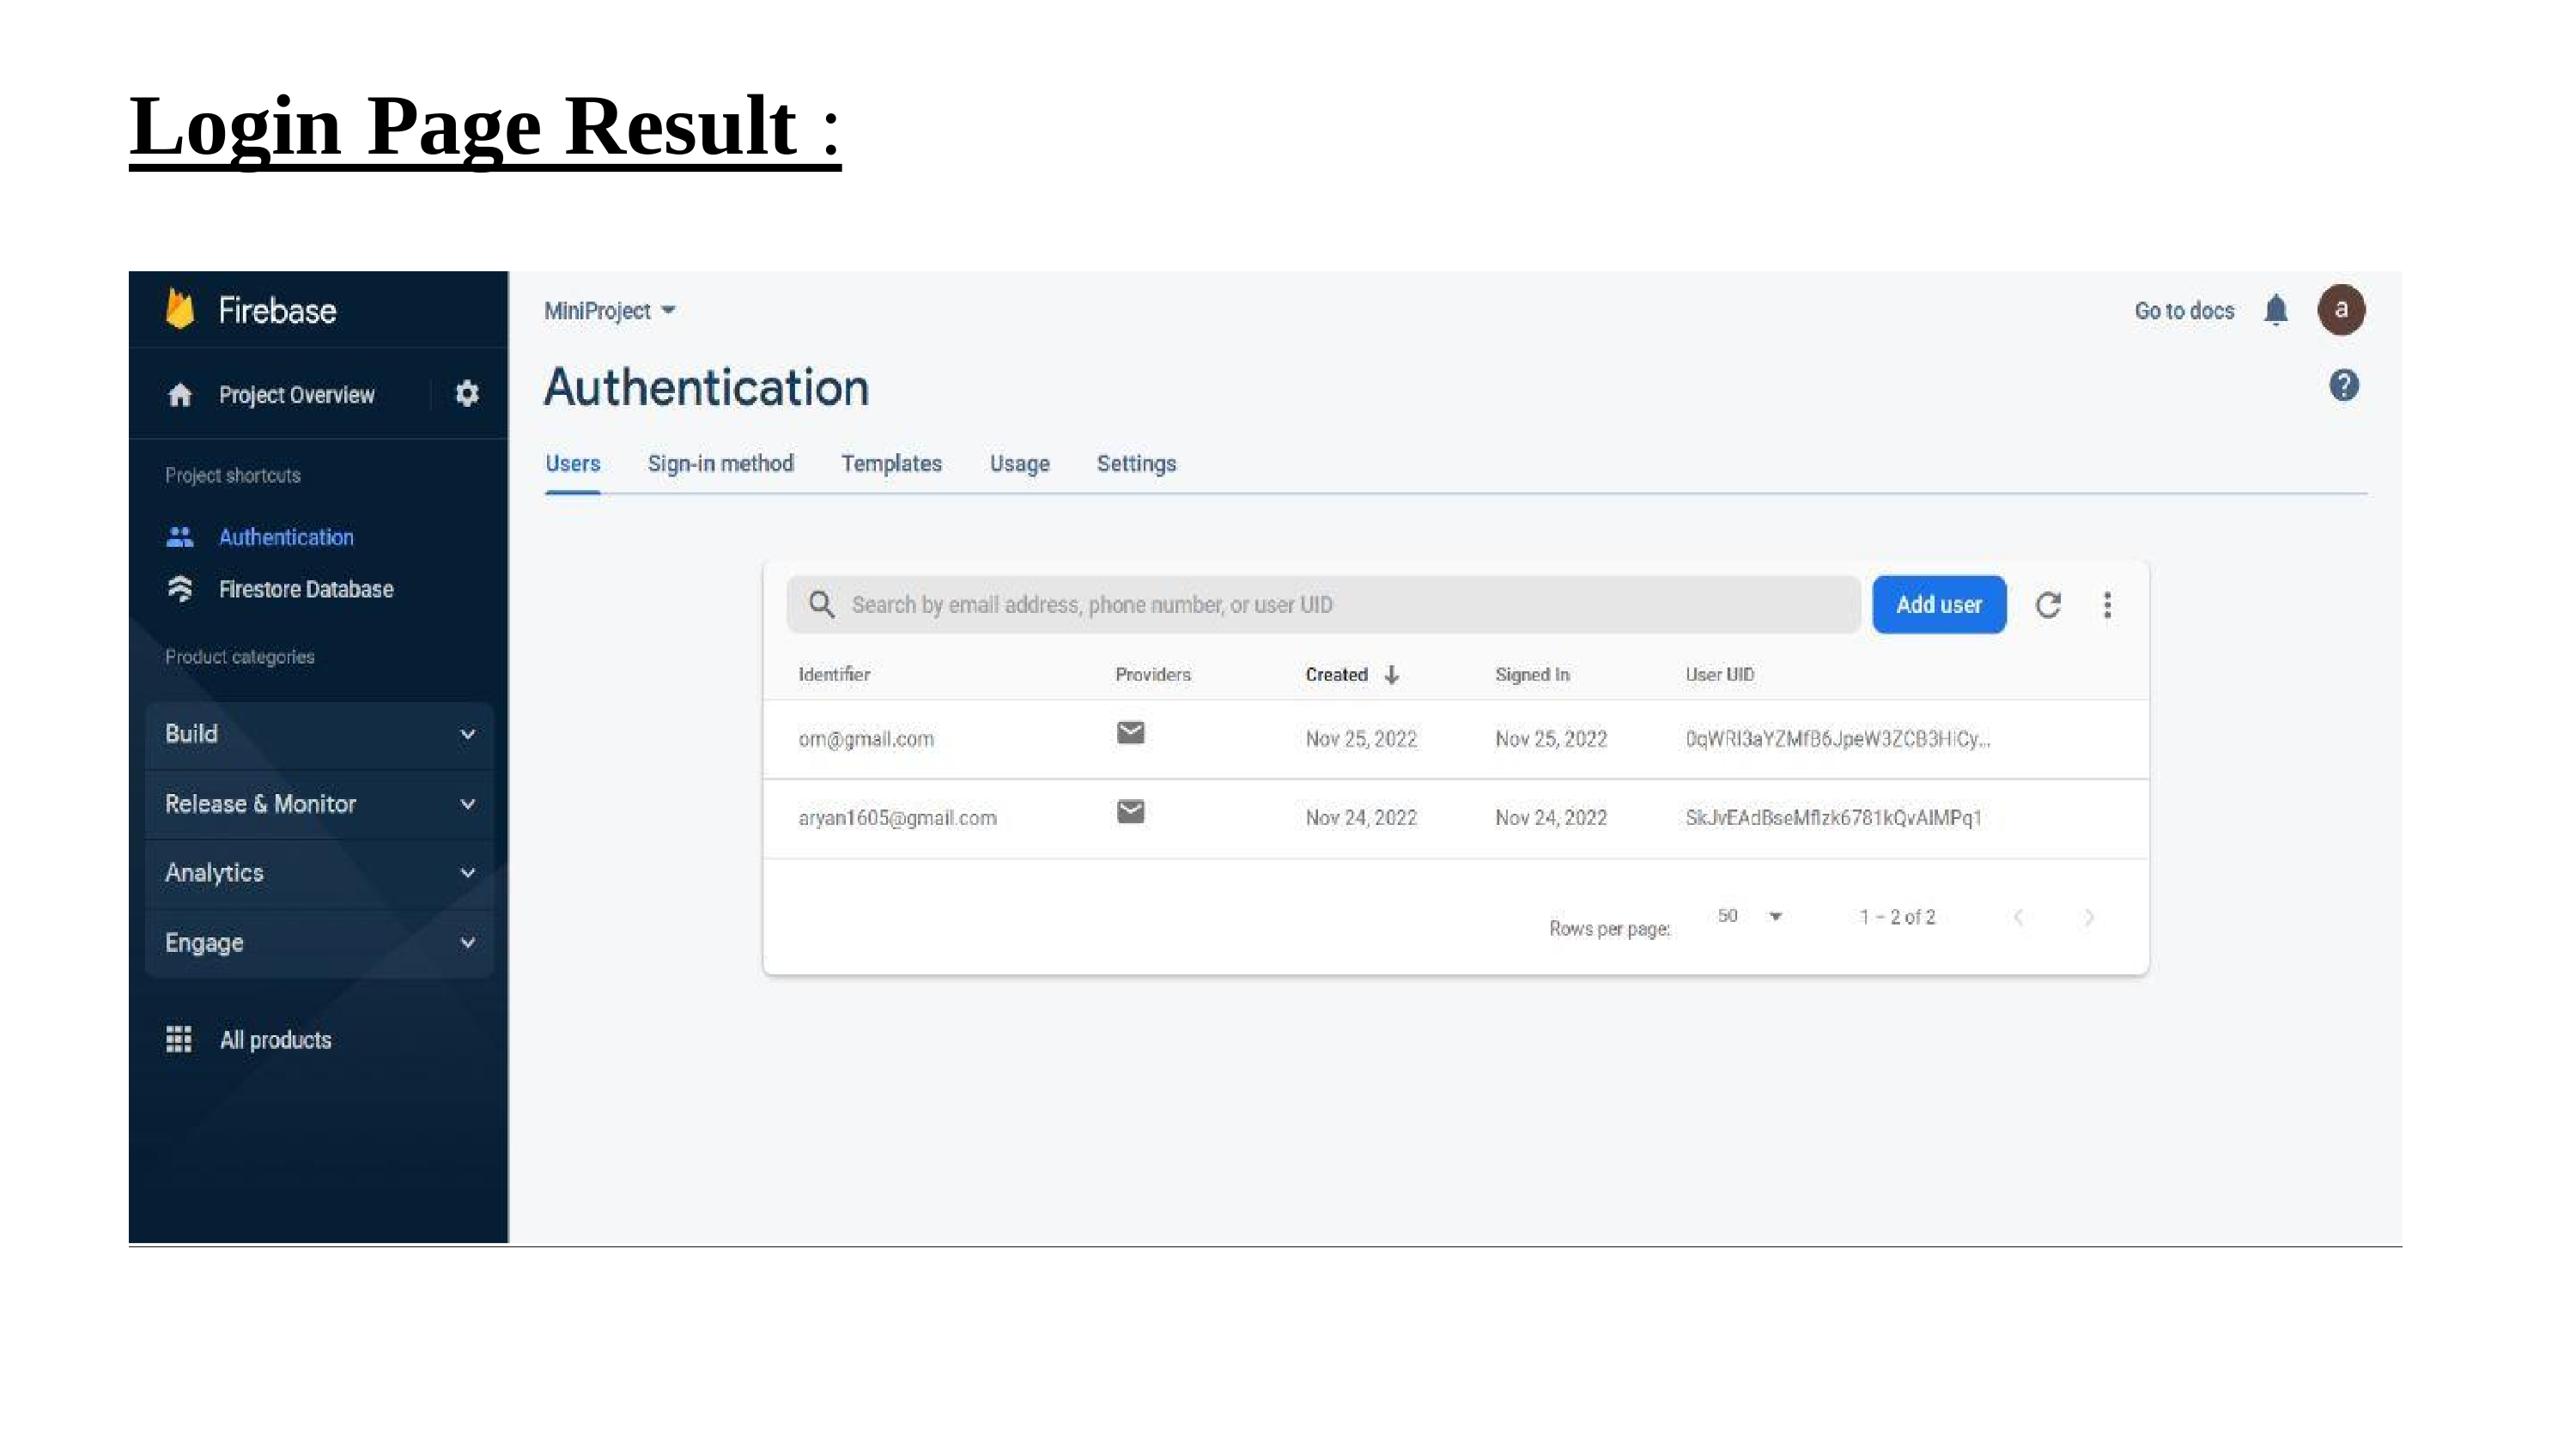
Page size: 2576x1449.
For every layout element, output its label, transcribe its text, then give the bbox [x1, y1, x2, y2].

text_box [129, 163, 842, 173]
text_box [129, 271, 2403, 1247]
title Login Page Result : [126, 66, 844, 311]
